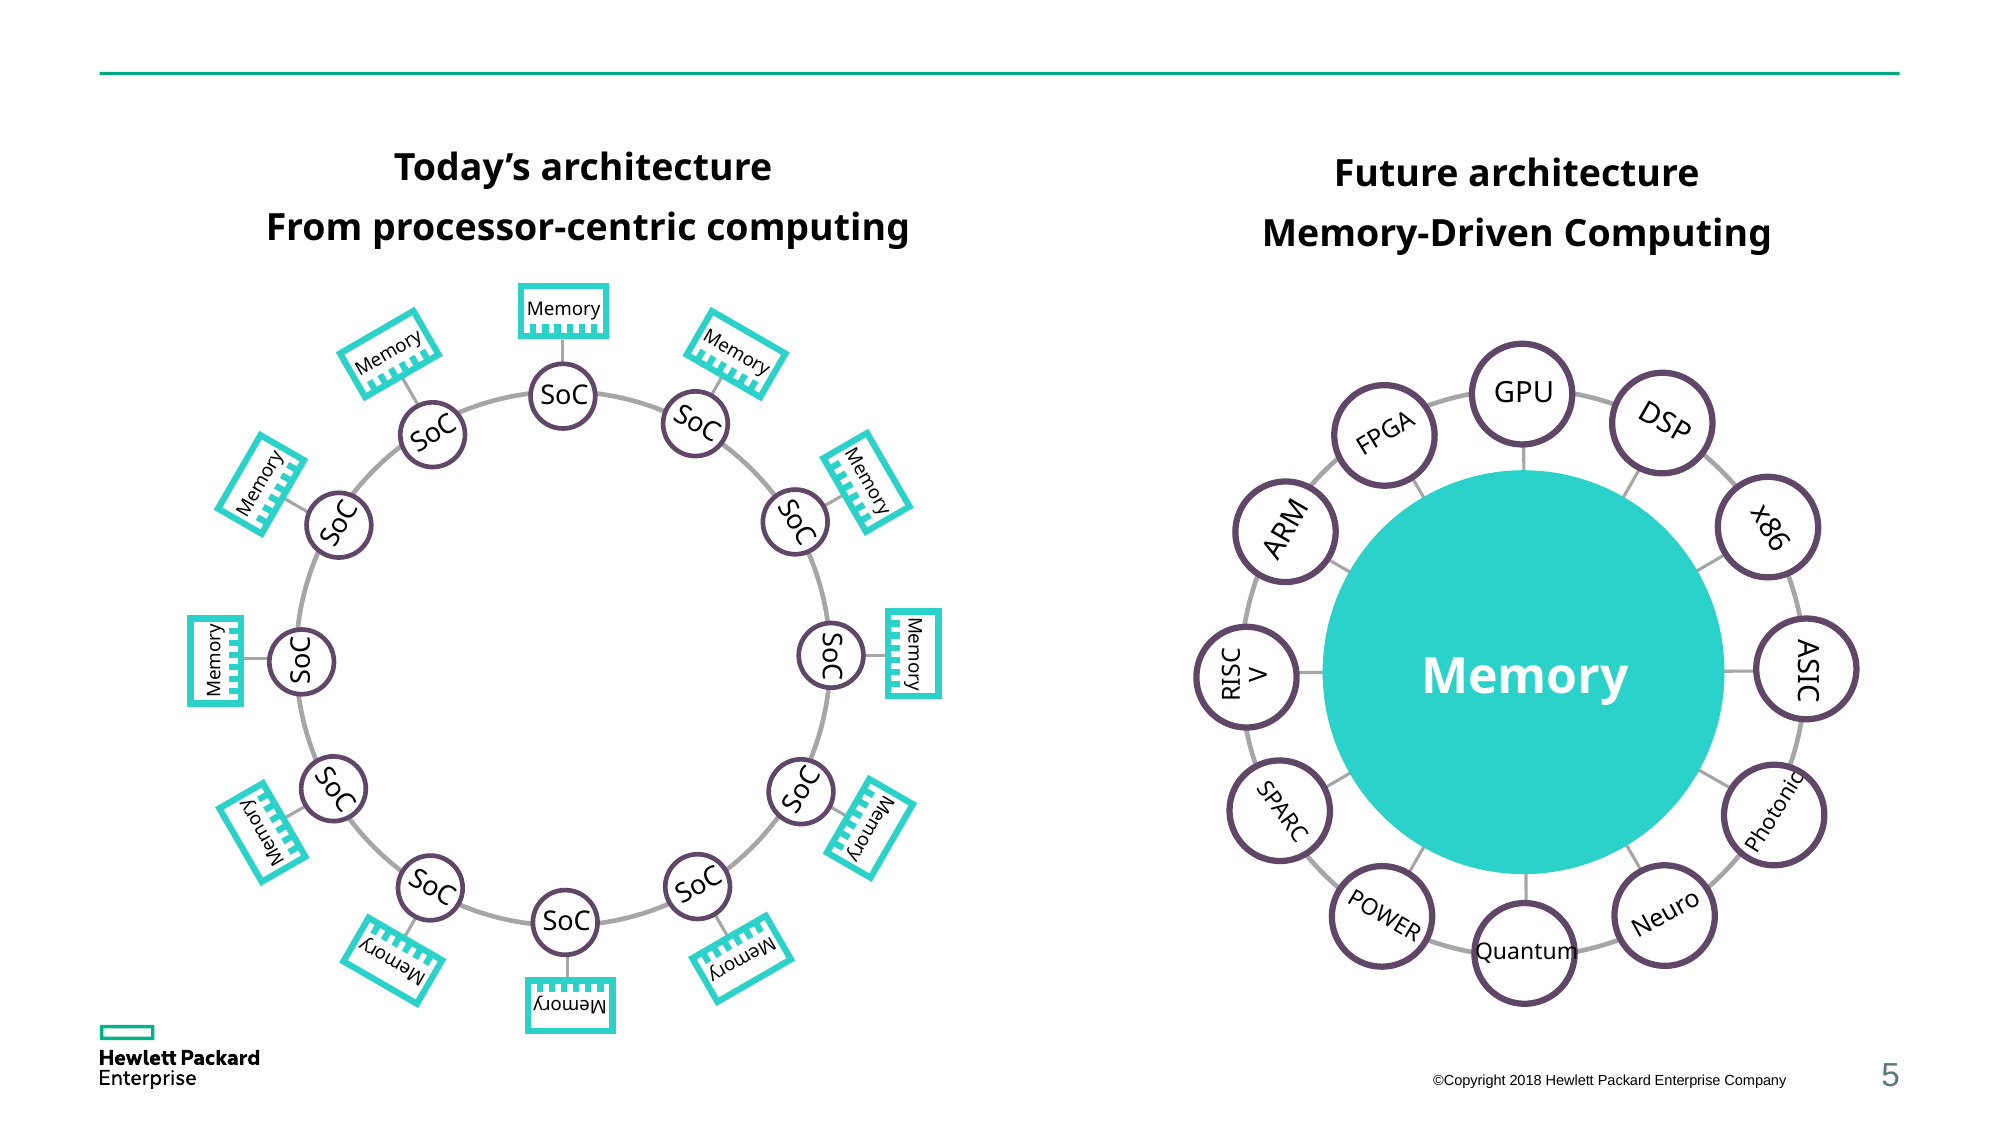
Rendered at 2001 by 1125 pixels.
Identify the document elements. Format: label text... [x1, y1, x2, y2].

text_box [786, 624, 876, 690]
text_box Memory [398, 986, 430, 1000]
footer ©Copyright 2018 Hewlett Packard Enterprise Company [1129, 1054, 1791, 1089]
slide_number 5 [1812, 1054, 1900, 1093]
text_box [652, 391, 741, 457]
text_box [1196, 343, 1857, 1004]
text_box Future architecture Memory-Driven Computing [1134, 75, 1900, 333]
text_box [876, 627, 955, 680]
text_box Memory [896, 680, 933, 699]
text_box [521, 285, 607, 338]
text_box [527, 978, 613, 1031]
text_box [242, 339, 889, 978]
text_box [173, 634, 257, 687]
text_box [751, 490, 841, 556]
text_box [257, 628, 346, 693]
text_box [520, 363, 609, 429]
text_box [757, 758, 847, 823]
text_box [826, 801, 912, 854]
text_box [387, 856, 476, 921]
text_box Memory [222, 511, 242, 525]
text_box Memory [705, 985, 734, 998]
text_box Memory [223, 792, 242, 805]
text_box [350, 933, 436, 986]
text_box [522, 890, 611, 955]
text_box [219, 458, 305, 511]
text_box Memory [889, 788, 909, 801]
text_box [693, 328, 779, 381]
text_box Memory [196, 616, 232, 634]
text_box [289, 757, 379, 823]
text_box Memory [889, 509, 906, 521]
text_box Today’s architecture From processor-centric computing [205, 69, 971, 327]
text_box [347, 328, 433, 381]
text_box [295, 491, 384, 557]
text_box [823, 456, 909, 509]
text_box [220, 805, 306, 858]
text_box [698, 931, 784, 985]
text_box Memory [196, 687, 232, 706]
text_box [389, 401, 479, 467]
text_box Memory [896, 609, 933, 627]
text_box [654, 853, 744, 919]
